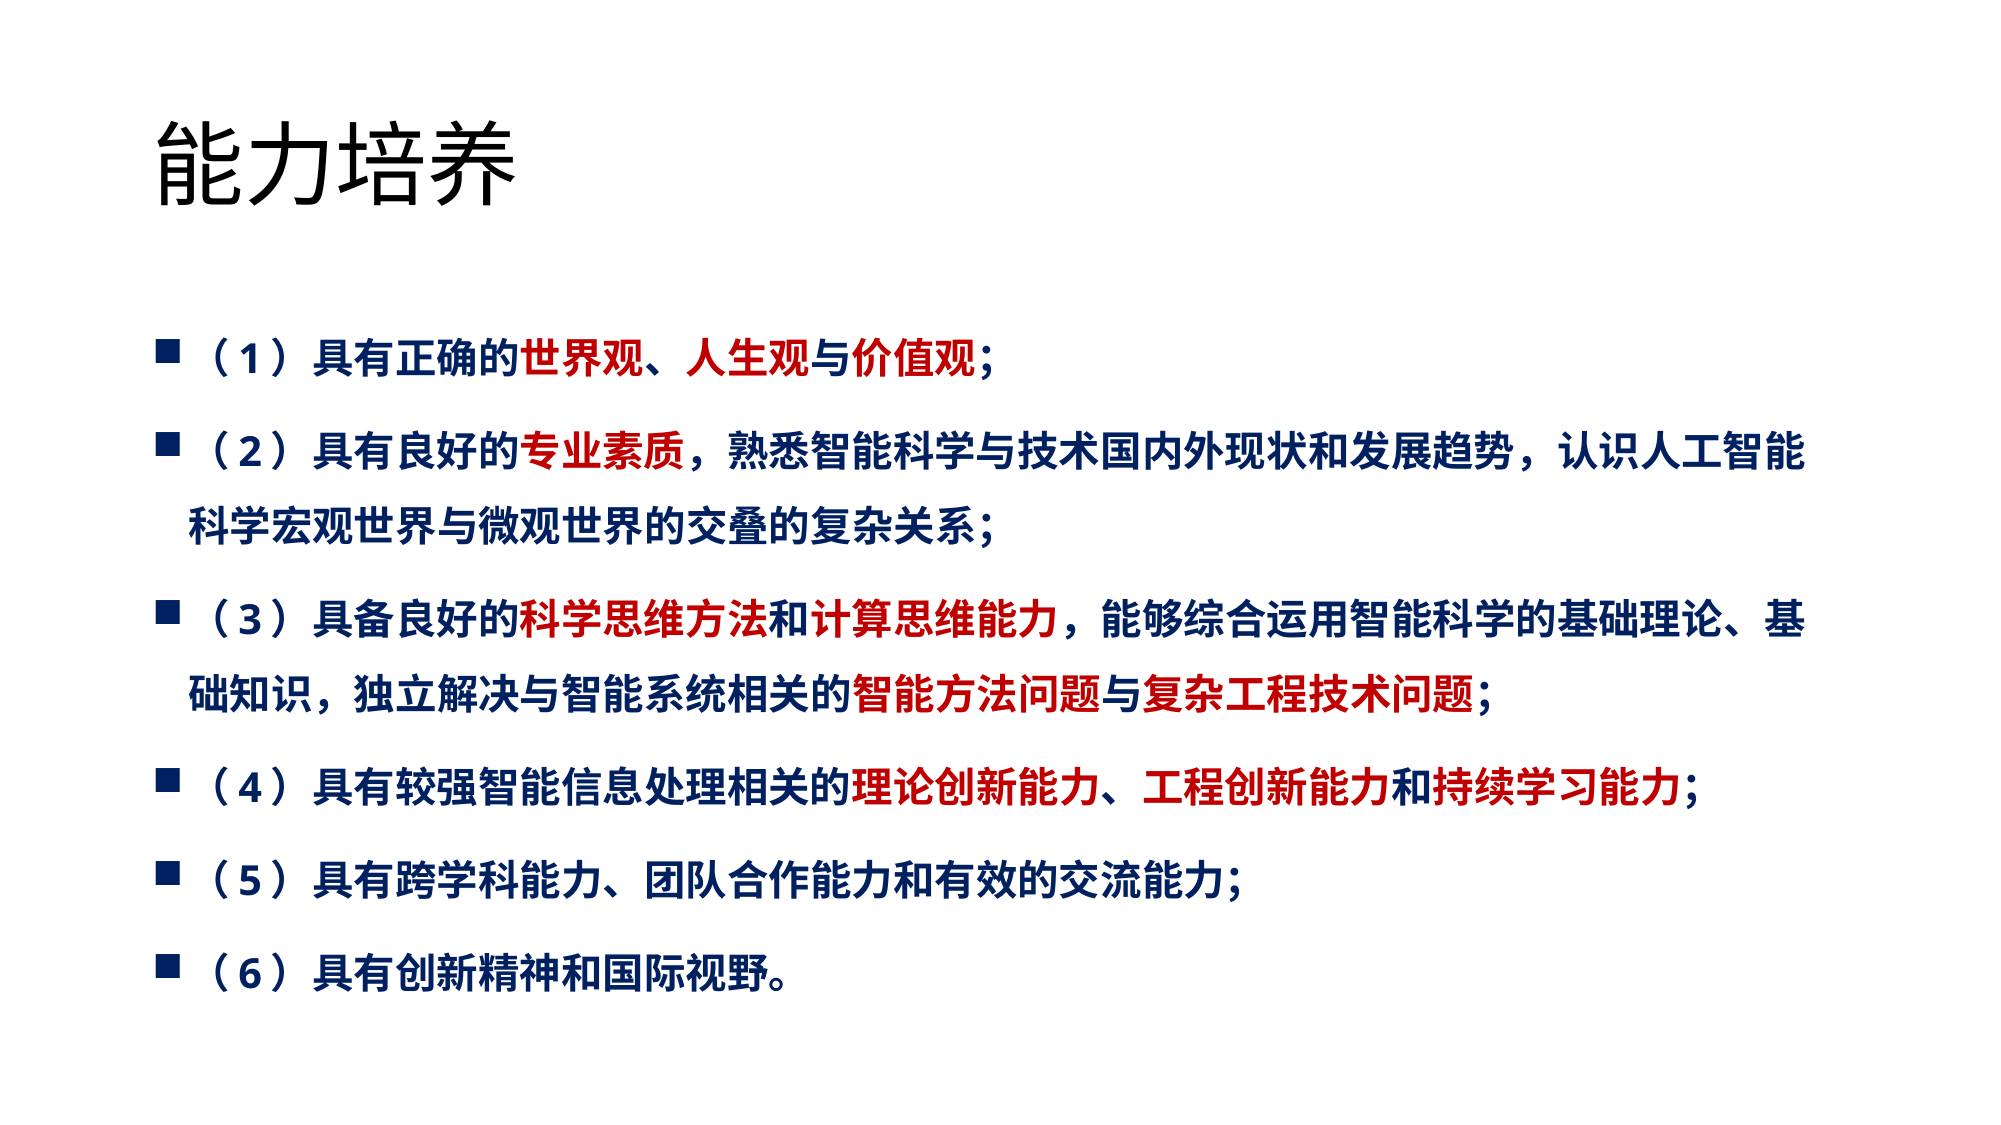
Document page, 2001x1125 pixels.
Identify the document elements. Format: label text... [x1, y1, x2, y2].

list （1）具有正确的世界观、人生观与价值观； （2）具有良好的专业素质，熟悉智能科学与技术国内外现状和发展趋势，认识人工智能科学宏观世界与微观世界的交叠的复杂关系； （3）具备良好的科学思维方法和计算思维能力，能够综合运用智能科学的基础理论、基础知识，独立解决与智能系统相关的智能方法问题与复杂工程技术问题； （4）具有较强智能信息处理相关的理论创新能力、工程创新能力和持续学习能力； （5）具有跨学科能力、团队合作能力和有效的交流能力； （6）具有创新精神和国际视野。 [137, 299, 1863, 1014]
title 能力培养 [137, 59, 1863, 278]
